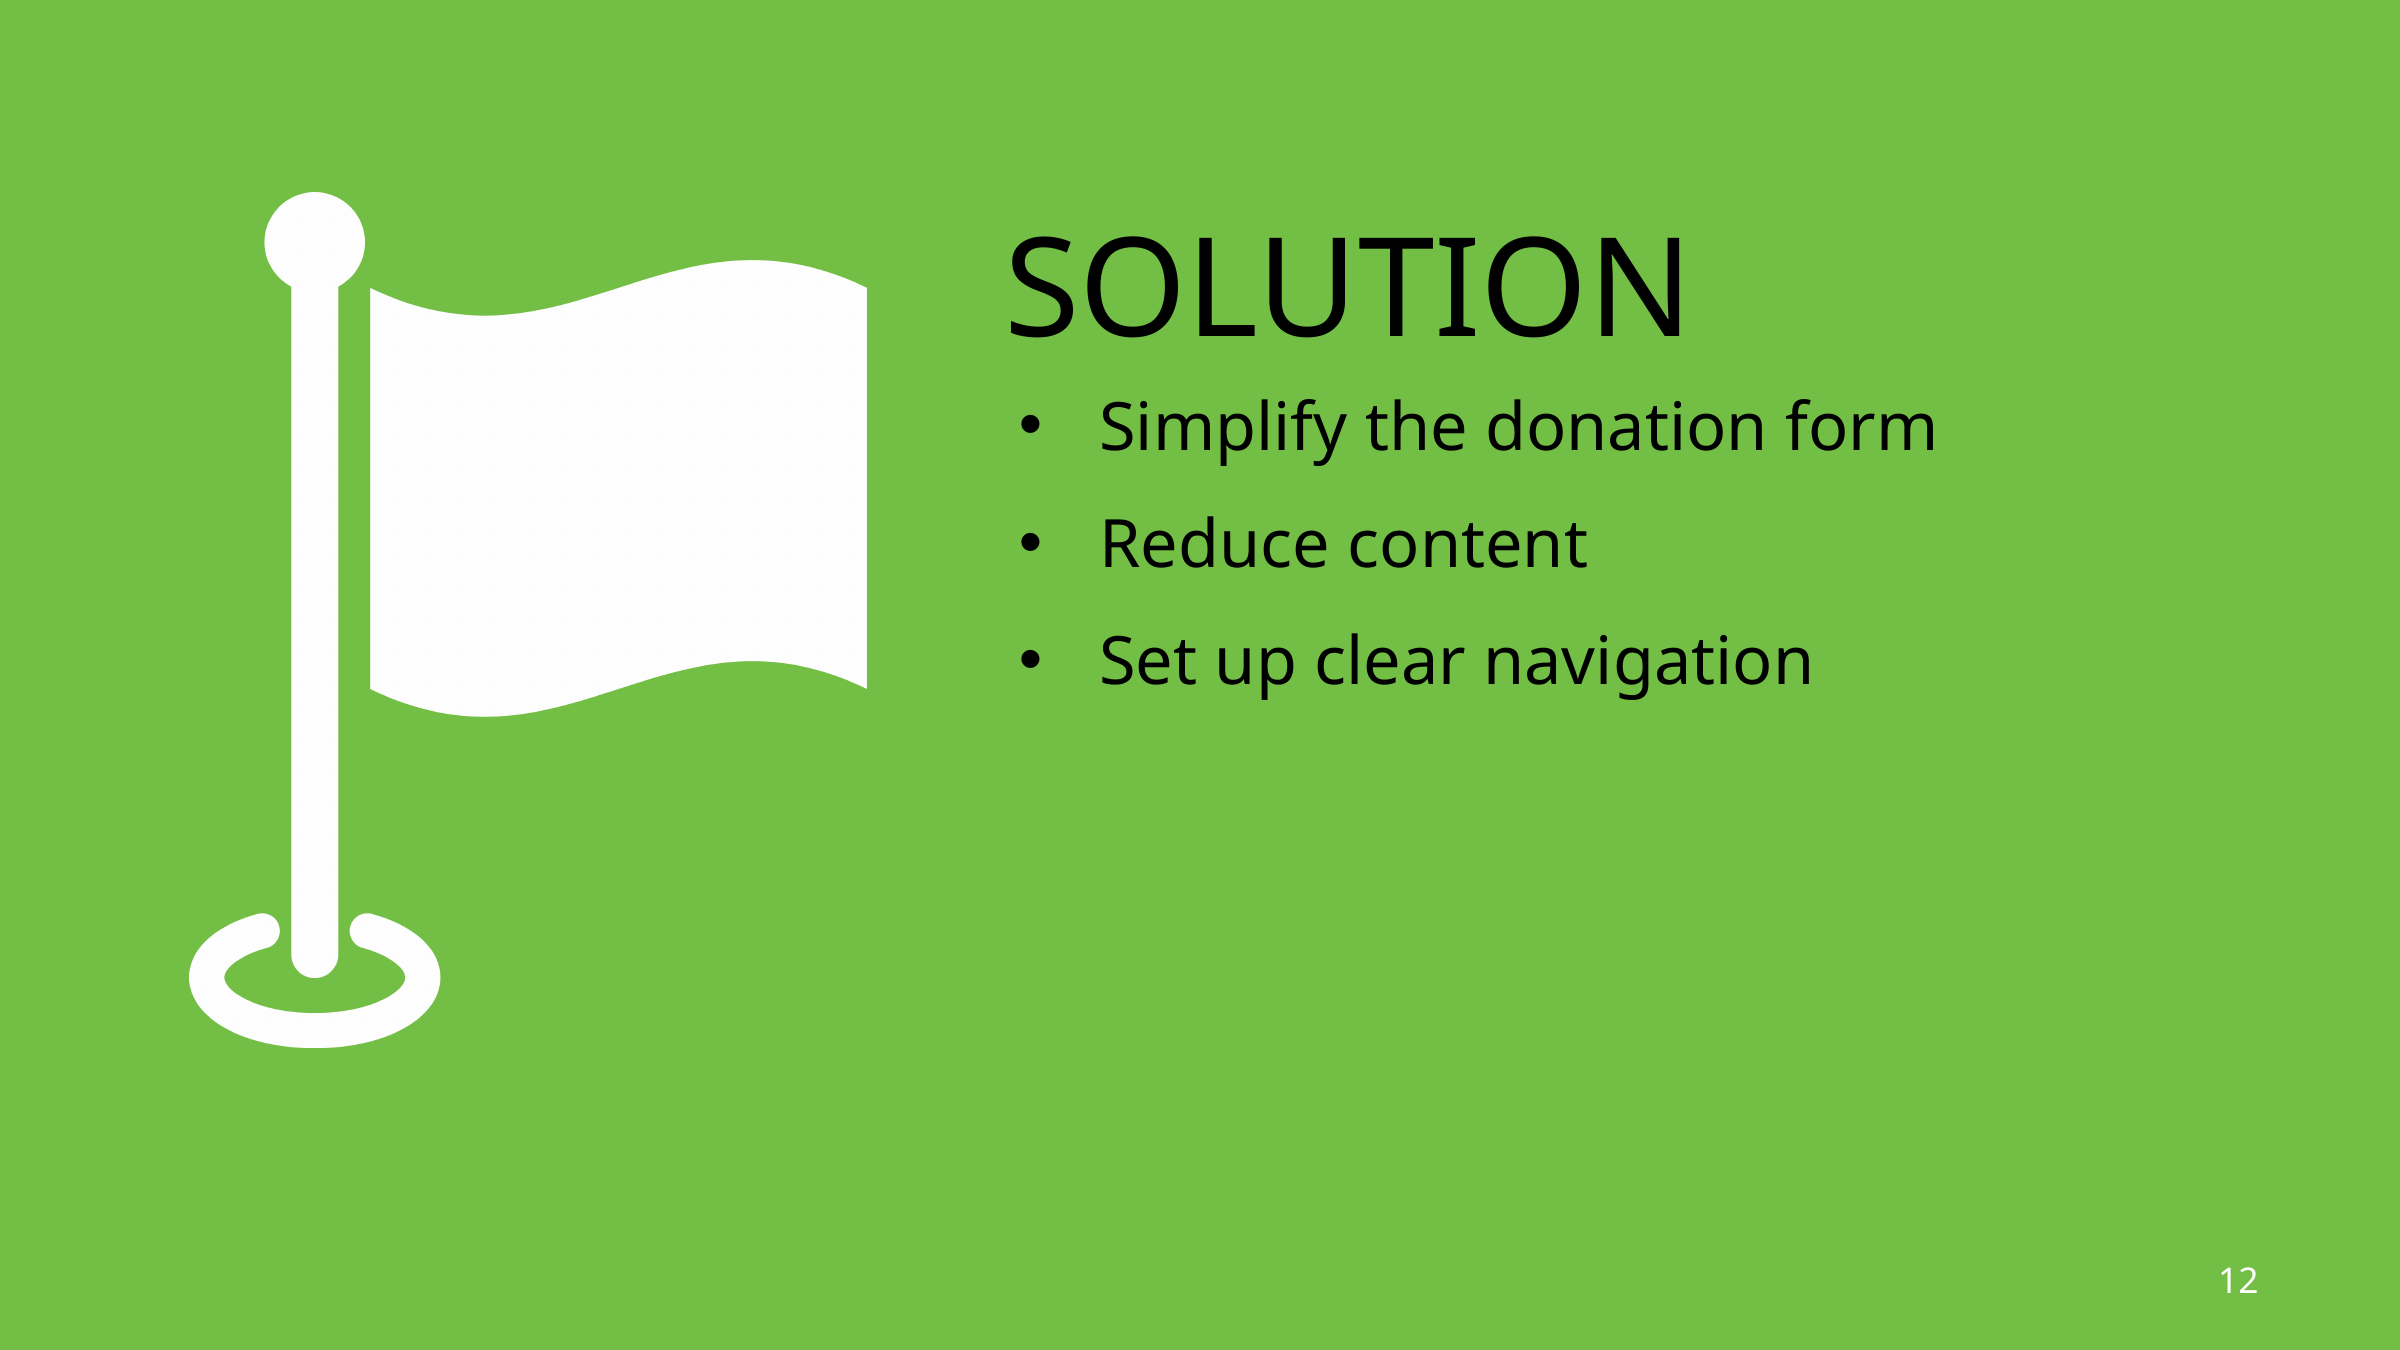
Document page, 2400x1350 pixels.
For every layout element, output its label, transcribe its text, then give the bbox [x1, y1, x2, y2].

slide_number 12 [1719, 1251, 2280, 1314]
list Simplify the donation form Reduce content Set up clear navigation [1004, 376, 2280, 1221]
picture [189, 192, 867, 1048]
title Solution [1004, 199, 2280, 363]
